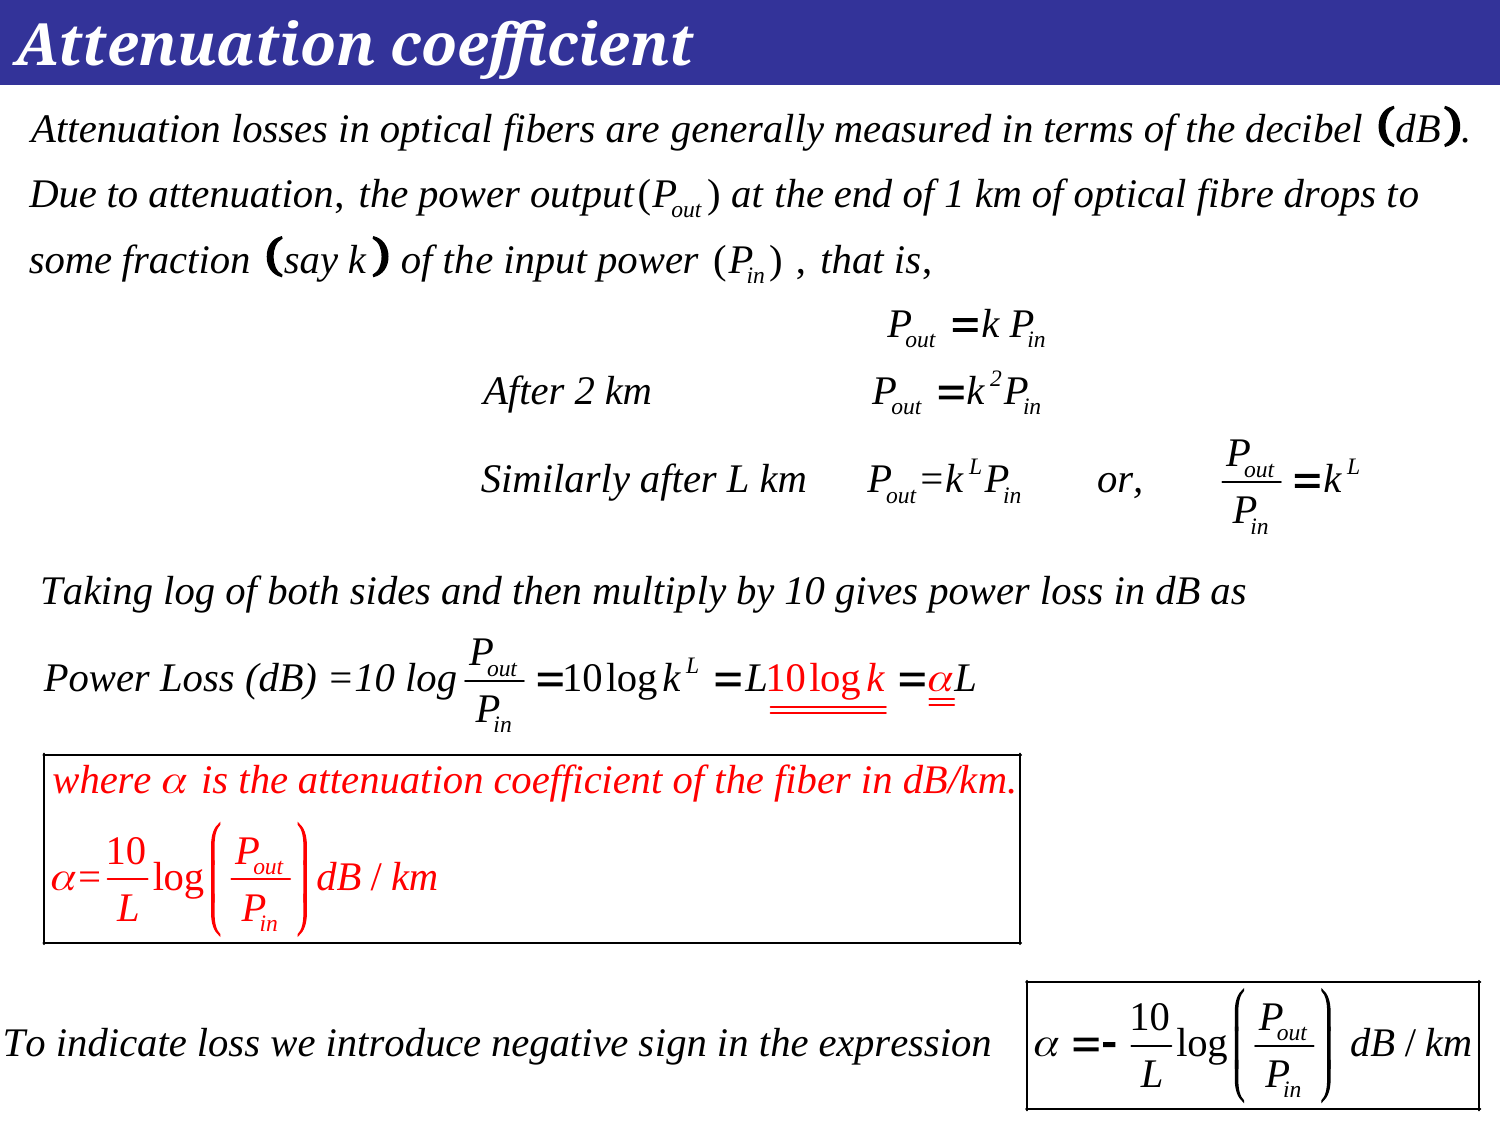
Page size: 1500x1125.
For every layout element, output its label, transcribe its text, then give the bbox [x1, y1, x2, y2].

picture [0, 974, 1487, 1118]
picture [22, 99, 1475, 295]
picture [474, 299, 1367, 542]
text_box Attenuation coefficient [0, 0, 1500, 85]
picture [37, 569, 1255, 950]
